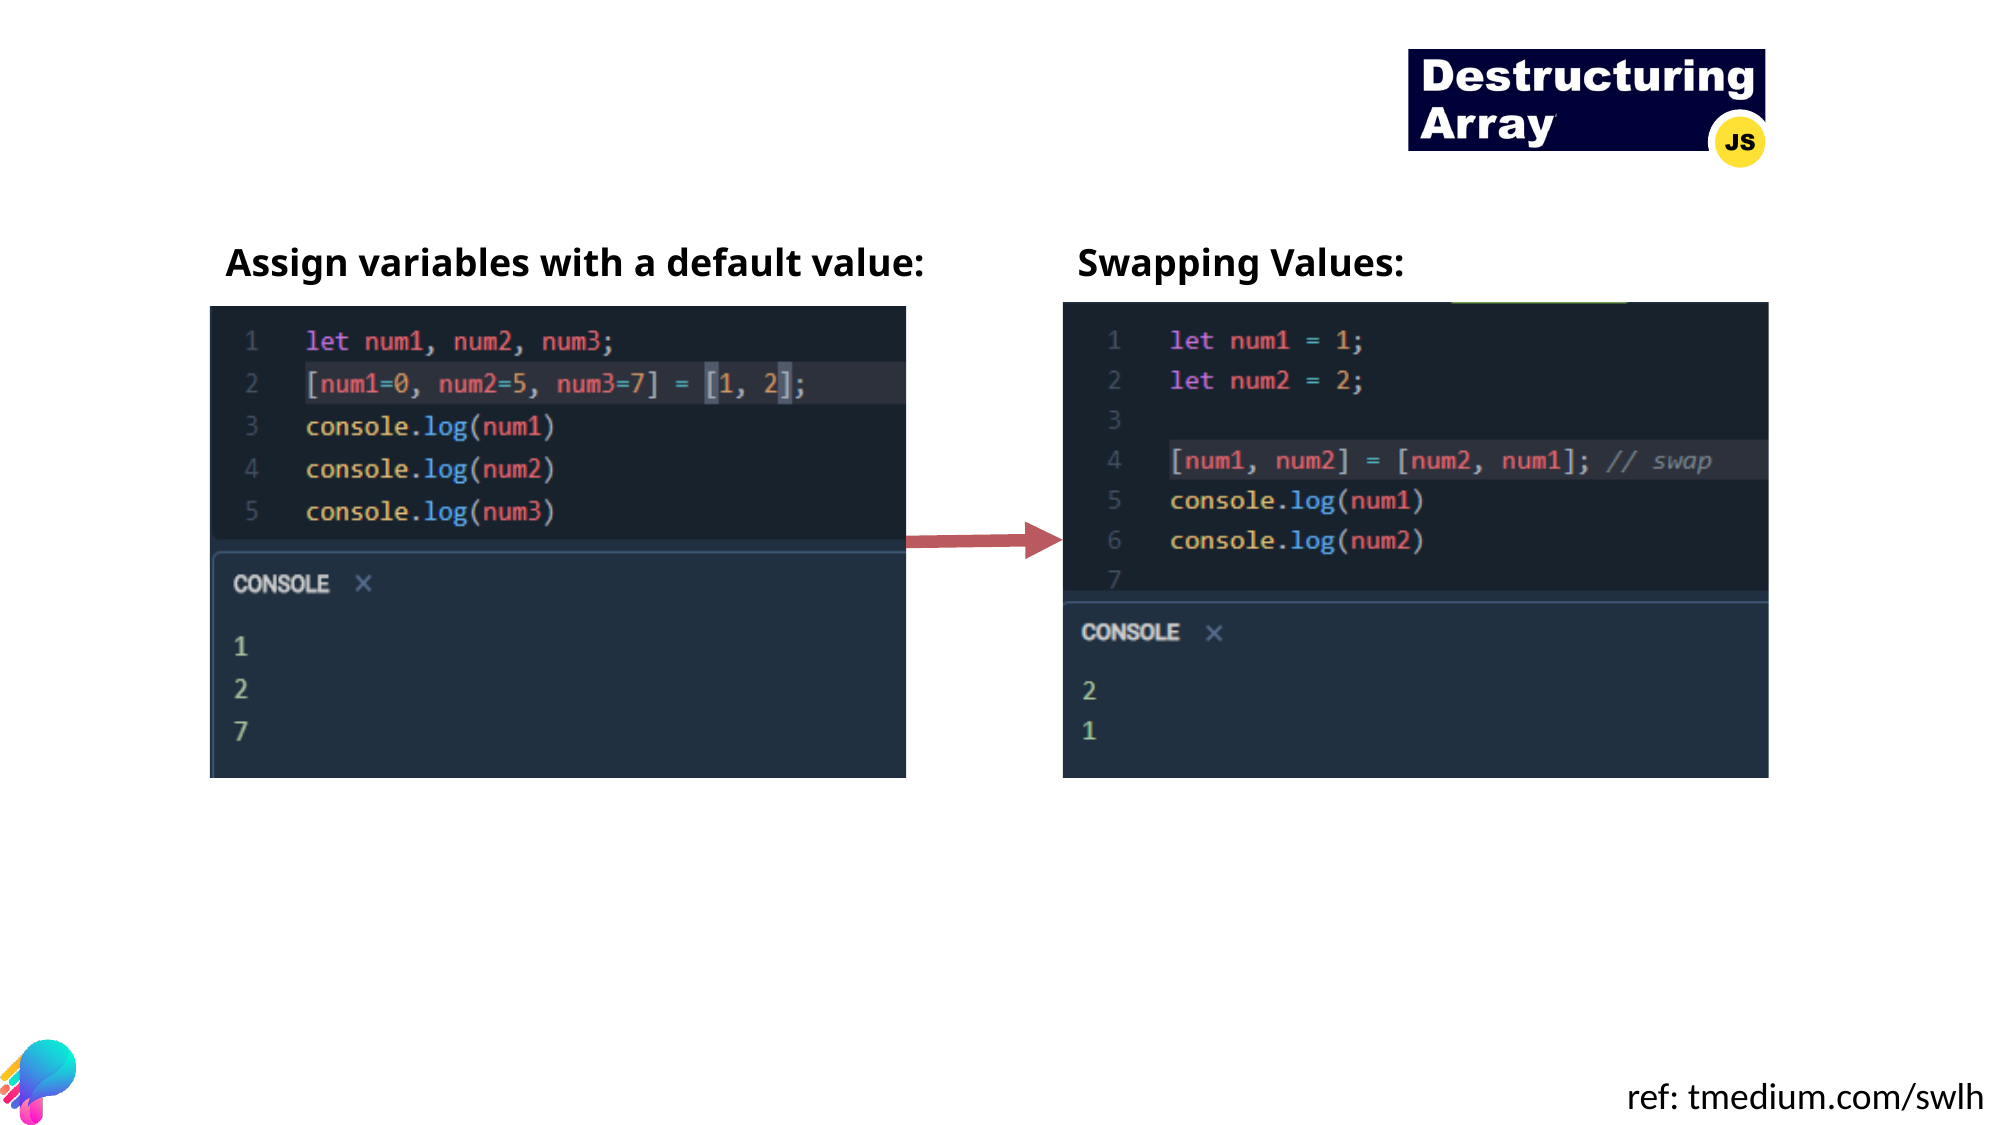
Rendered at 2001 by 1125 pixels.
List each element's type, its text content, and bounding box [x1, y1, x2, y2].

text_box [1408, 49, 1769, 172]
picture [0, 1038, 77, 1125]
picture [1062, 301, 1769, 778]
picture [209, 306, 907, 778]
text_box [905, 539, 1063, 543]
text_box Swapping Values: [1062, 231, 1442, 292]
text_box ref: tmedium.com/swlh [1493, 1064, 2000, 1125]
text_box Assign variables with a default value: [210, 231, 955, 292]
